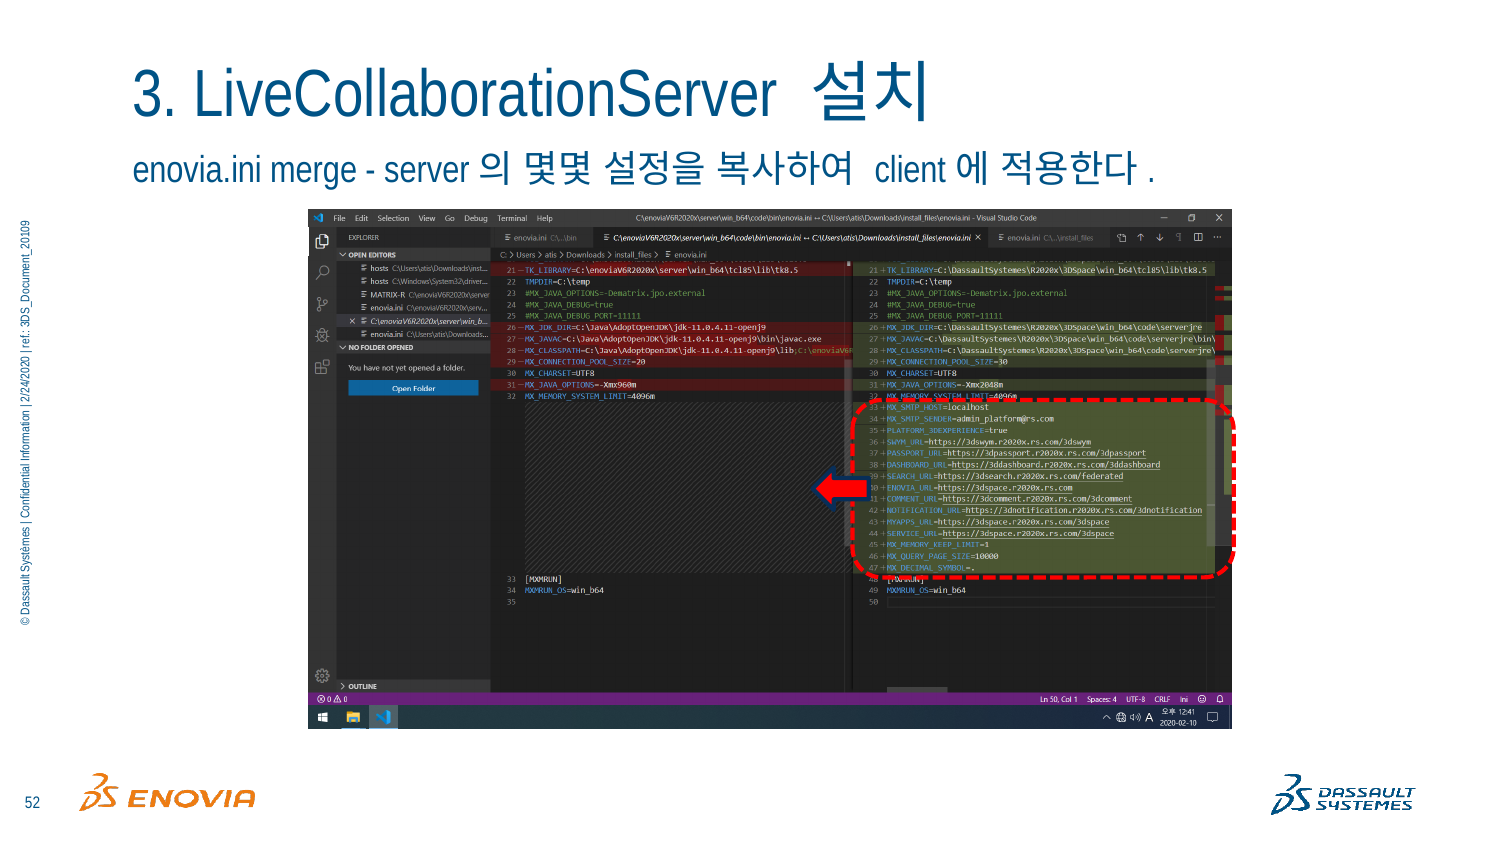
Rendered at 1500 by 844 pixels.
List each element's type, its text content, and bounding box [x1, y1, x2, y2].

title 3. LiveCollaborationServer 설치 [118, 59, 1418, 121]
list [308, 209, 1233, 730]
picture [1267, 770, 1418, 818]
list enovia.ini merge - server의 몇몇 설정을 복사하여 client에 적용한다. [118, 138, 1419, 199]
picture [79, 773, 255, 811]
